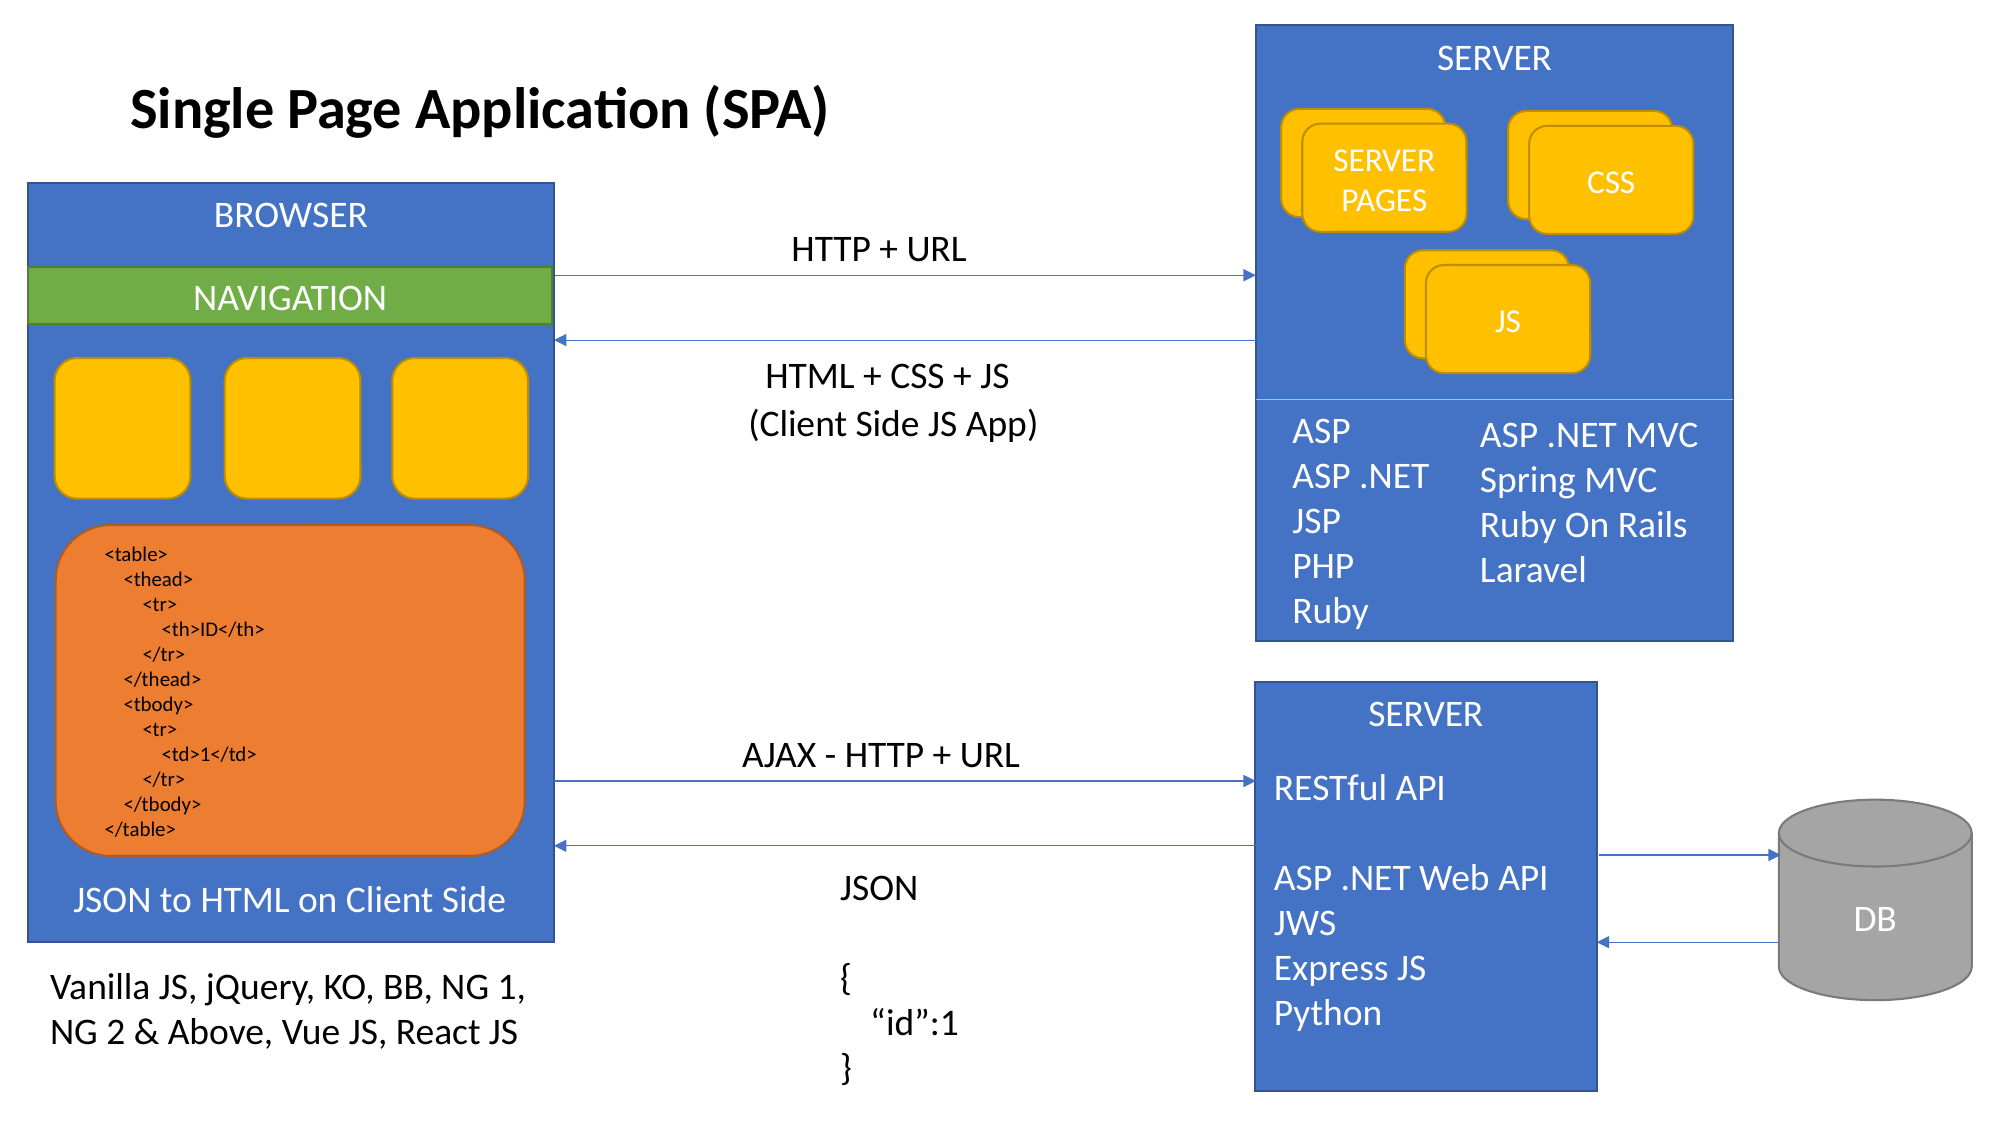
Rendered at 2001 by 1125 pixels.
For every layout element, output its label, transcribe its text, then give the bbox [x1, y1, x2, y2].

text_box [53, 356, 192, 500]
text_box ASP .NET MVC Spring MVC Ruby On Rails Laravel [1465, 402, 1733, 598]
text_box Vanilla JS, jQuery, KO, BB, NG 1, NG 2 & Above, Vue JS, React JS [35, 954, 542, 1060]
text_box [1281, 108, 1467, 232]
text_box (Client Side JS App) [702, 391, 1085, 452]
text_box JSON { “id”:1 } [825, 855, 974, 1096]
text_box ASP ASP .NET JSP PHP Ruby [1277, 400, 1445, 639]
text_box SERVER [1255, 24, 1734, 399]
text_box <table> <thead> <tr> <th>ID</th> </tr> </thead> <tbody> <tr> <td>1</td> </tr> </tbody> </table> [89, 533, 457, 848]
text_box SERVER [1254, 681, 1598, 1092]
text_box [1404, 250, 1591, 374]
text_box SERVER [1255, 400, 1734, 642]
text_box RESTful API ASP .NET Web API JWS Express JS Python [1259, 756, 1581, 1041]
text_box DB [1777, 798, 1973, 1002]
text_box [391, 356, 530, 500]
text_box JSON to HTML on Client Side [58, 867, 522, 928]
text_box BROWSER [27, 276, 555, 943]
text_box [223, 356, 362, 500]
text_box NAVIGATION [27, 266, 553, 325]
text_box HTTP + URL [776, 216, 982, 275]
text_box [54, 523, 526, 857]
text_box BROWSER [27, 182, 555, 275]
text_box AJAX - HTTP + URL [727, 722, 1036, 780]
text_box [1508, 110, 1694, 234]
text_box Single Page Application (SPA) [115, 62, 846, 148]
text_box HTML + CSS + JS [750, 343, 1025, 391]
